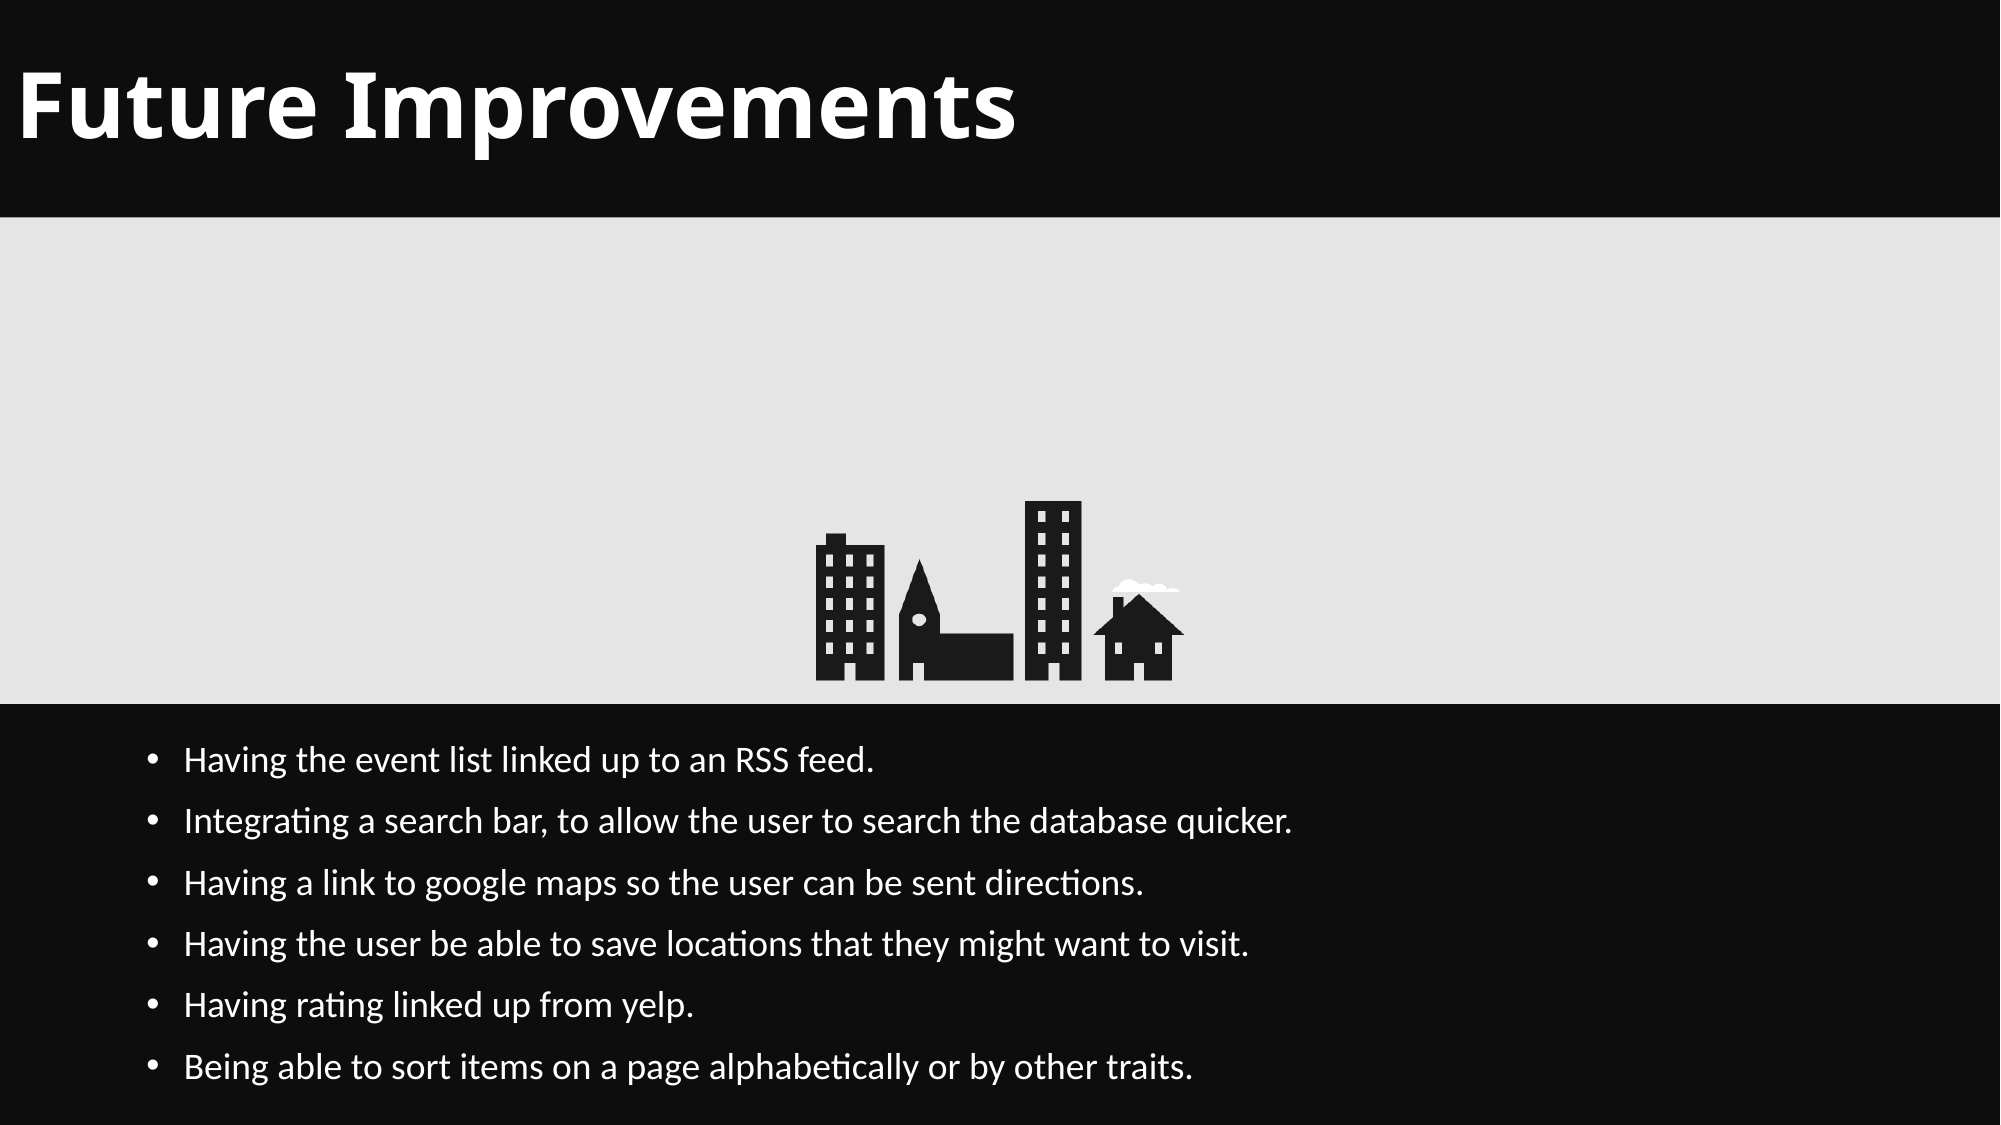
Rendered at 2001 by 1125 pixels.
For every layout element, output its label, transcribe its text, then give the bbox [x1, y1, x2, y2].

text_box [0, 704, 2000, 1125]
title Future Improvements [0, 0, 2000, 218]
list Having the event list linked up to an RSS feed. Integrating a search bar, to allow the user to search the database quicker. Having a link to google maps so the user can be sent directions. Having the user be able to save locations that they might want to visit. Having rating linked up from yelp. Being able to sort items on a page alphabetically or by other traits. [131, 732, 1769, 1125]
picture [0, 0, 2001, 1125]
